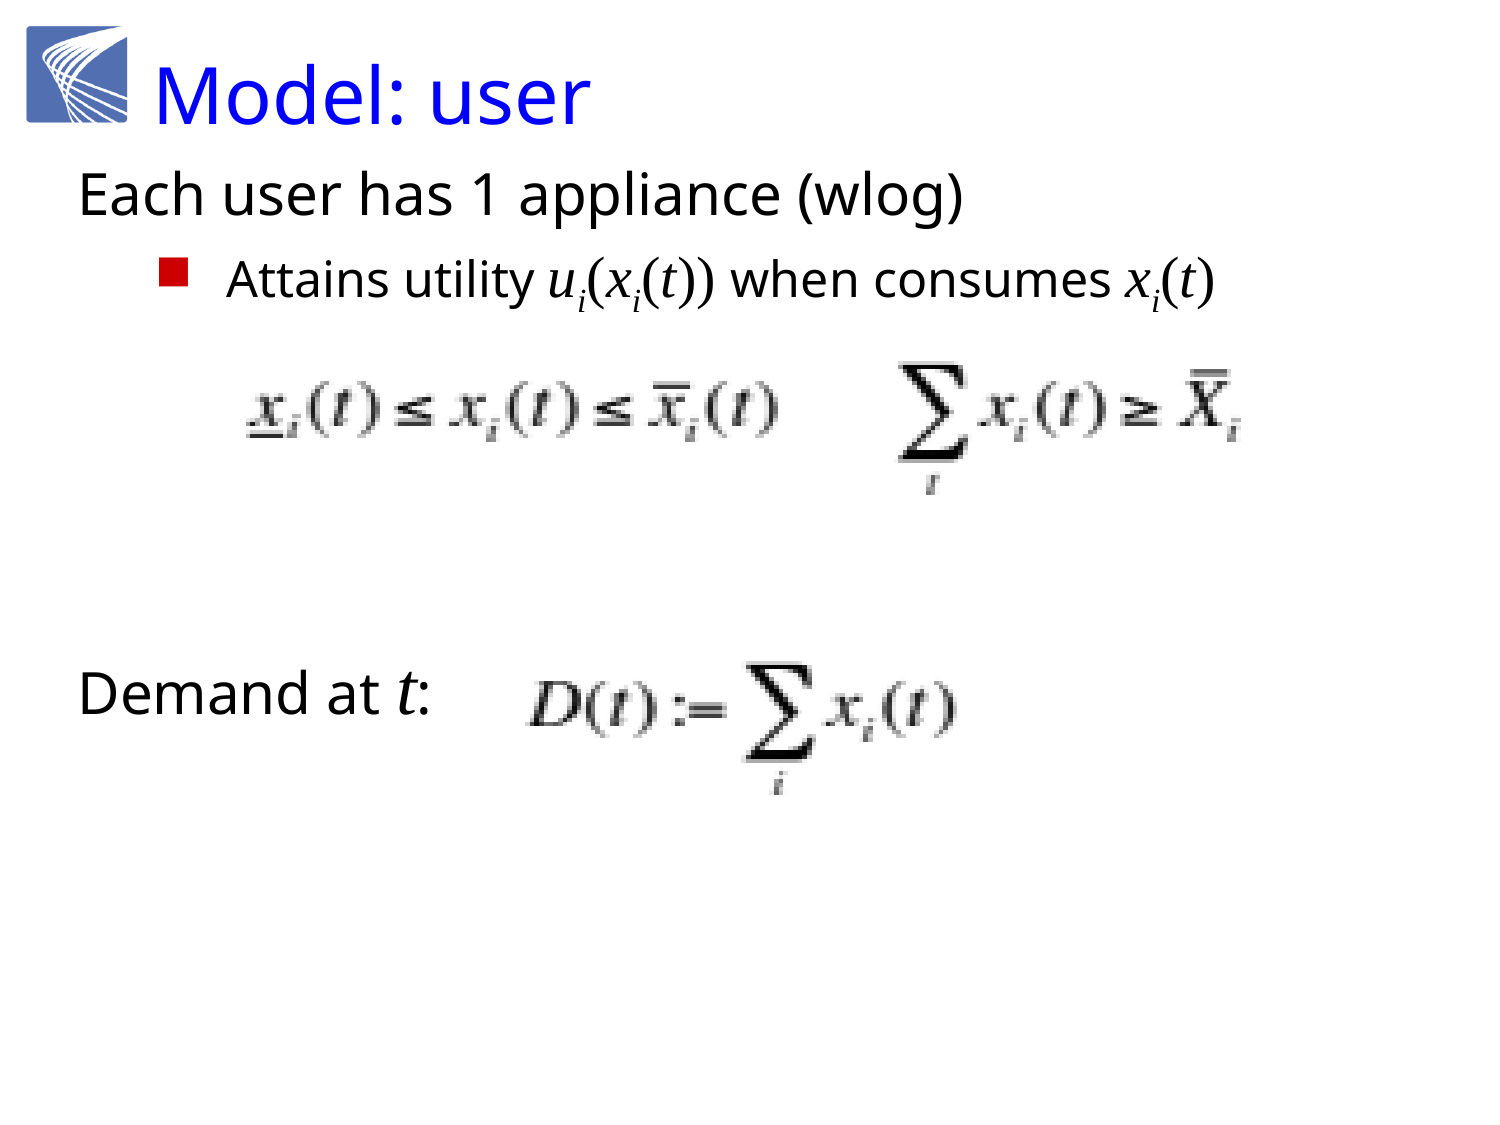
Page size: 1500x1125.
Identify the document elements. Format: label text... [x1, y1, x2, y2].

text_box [516, 649, 963, 801]
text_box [237, 349, 1246, 501]
picture [24, 24, 129, 124]
title Model: user [137, 37, 1463, 176]
list Each user has 1 appliance (wlog) Attains utility ui(xi(t)) when consumes xi(t) Demand at t: [62, 149, 1451, 1038]
